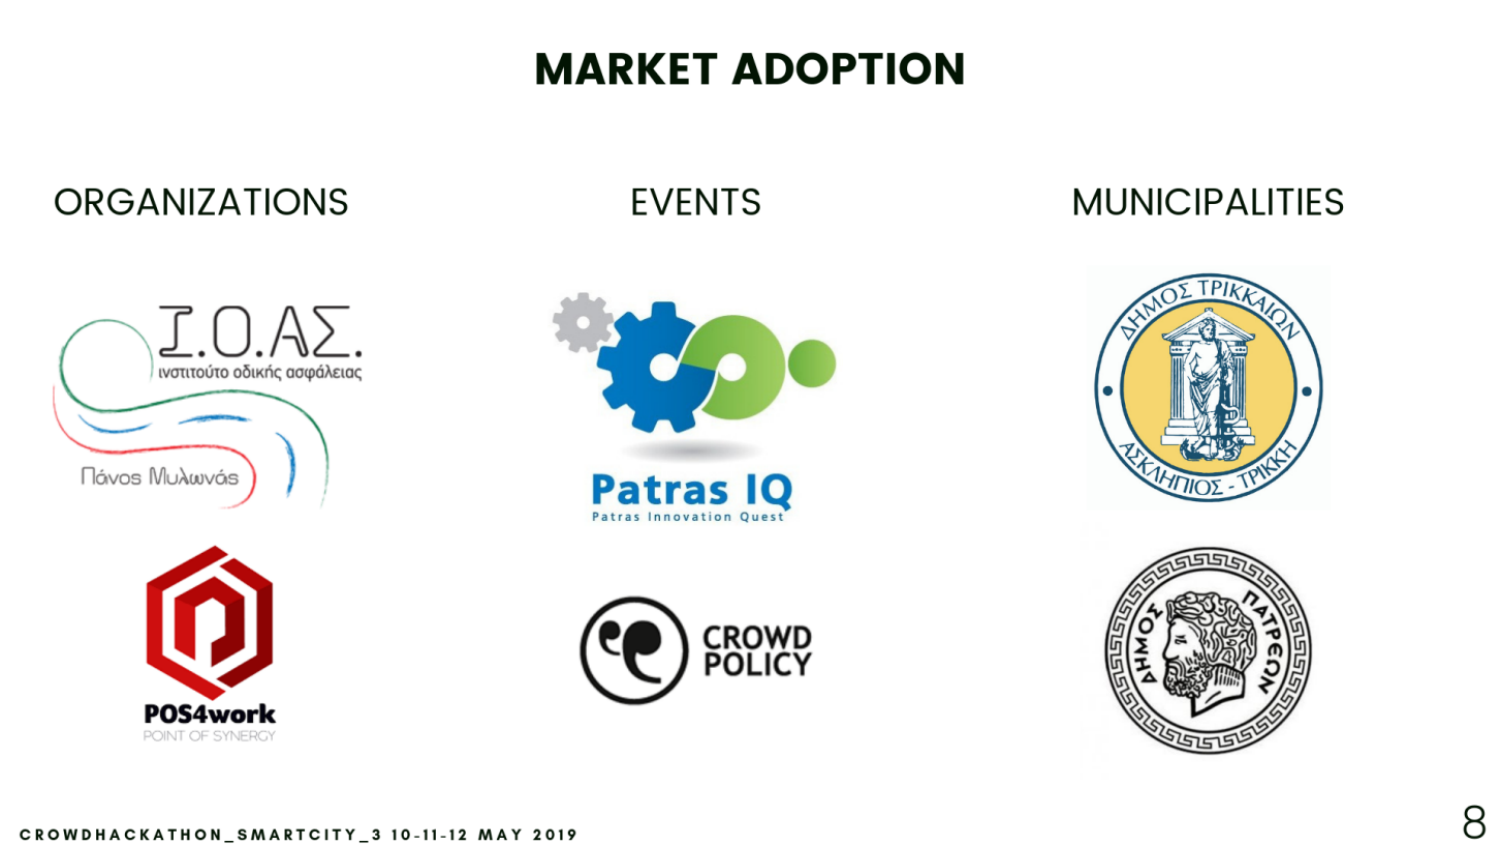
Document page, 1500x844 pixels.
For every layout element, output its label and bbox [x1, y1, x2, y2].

list [0, 0, 1500, 844]
